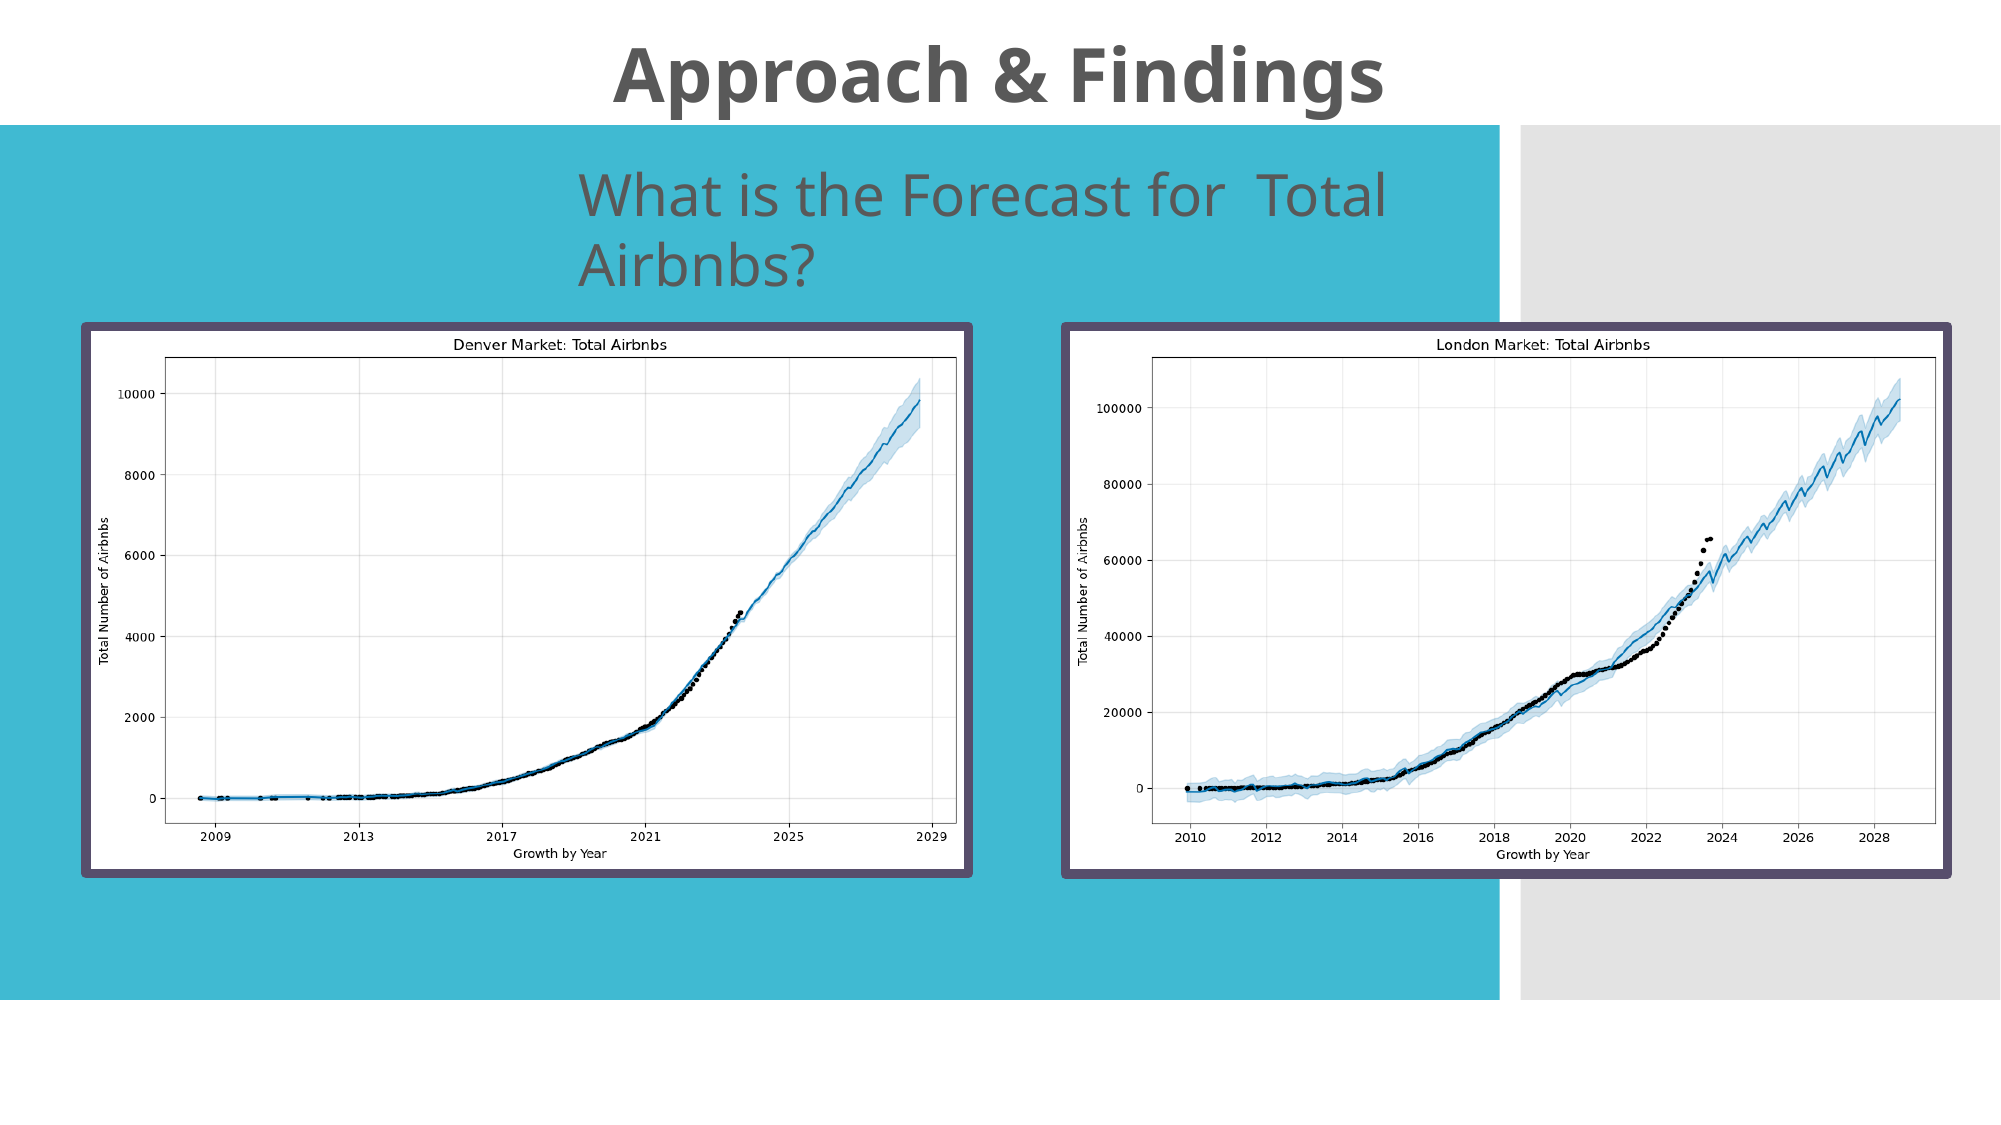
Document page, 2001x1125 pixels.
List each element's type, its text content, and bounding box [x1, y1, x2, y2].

text_box Approach & Findings [563, 19, 1437, 125]
picture [1069, 330, 1944, 870]
text_box What is the Forecast for Total Airbnbs? [563, 150, 1579, 306]
picture [90, 330, 964, 870]
